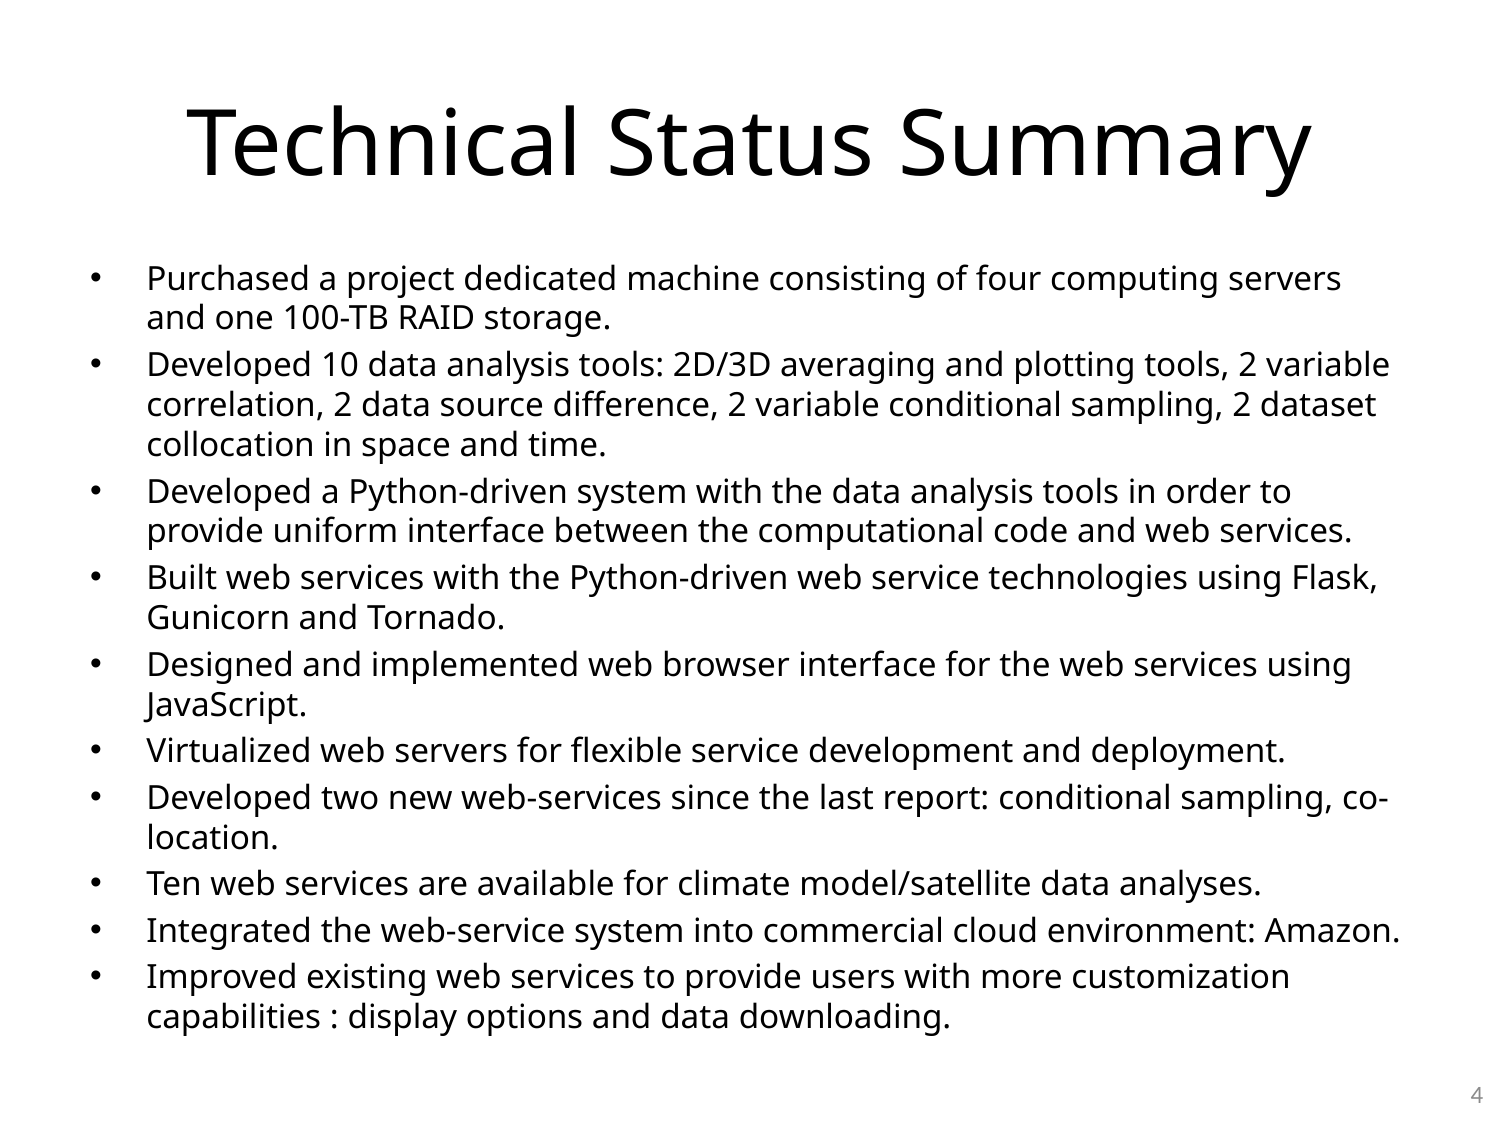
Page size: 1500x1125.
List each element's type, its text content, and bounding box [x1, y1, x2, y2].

list Purchased a project dedicated machine consisting of four computing servers and one 100-TB RAID storage. Developed 10 data analysis tools: 2D/3D averaging and plotting tools, 2 variable correlation, 2 data source difference, 2 variable conditional sampling, 2 dataset collocation in space and time. Developed a Python-driven system with the data analysis tools in order to provide uniform interface between the computational code and web services. Built web services with the Python-driven web service technologies using Flask, Gunicorn and Tornado. Designed and implemented web browser interface for the web services using JavaScript. Virtualized web servers for flexible service development and deployment. Developed two new web-services since the last report: conditional sampling, co-location. Ten web services are available for climate model/satellite data analyses. Integrated the web-service system into commercial cloud environment: Amazon. Improved existing web services to provide users with more customization capabilities : display options and data downloading. [75, 249, 1425, 1089]
title Technical Status Summary [75, 45, 1425, 233]
slide_number 3 [1148, 1063, 1499, 1124]
